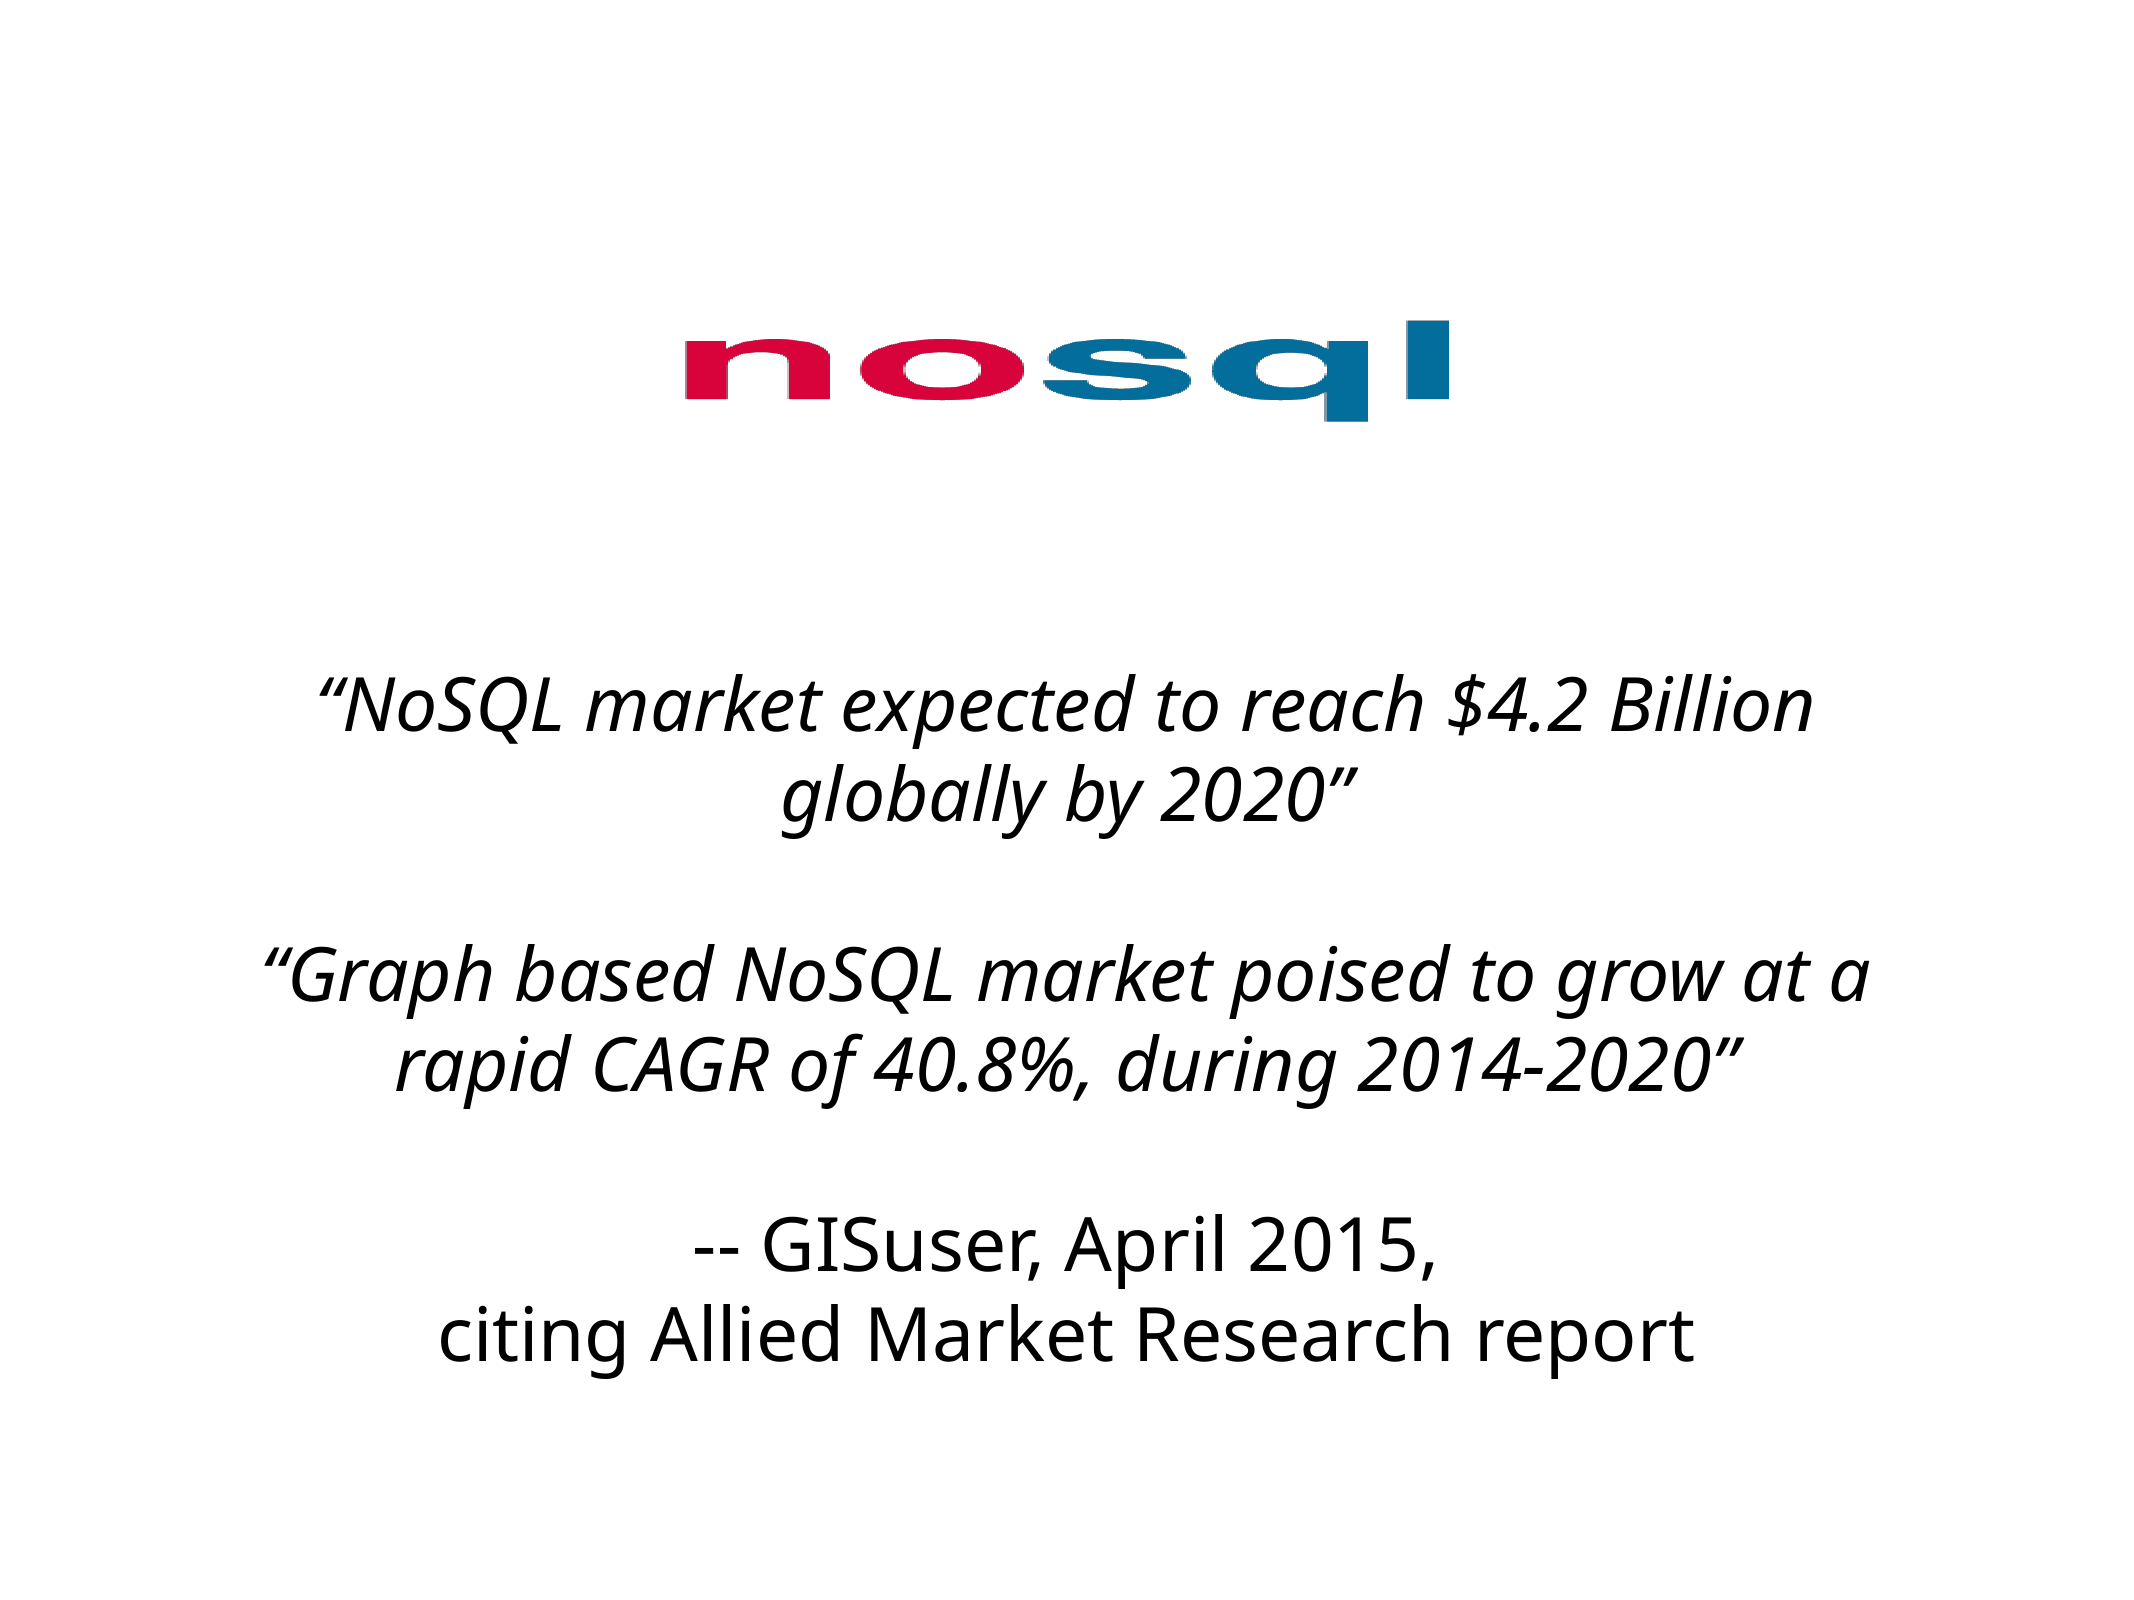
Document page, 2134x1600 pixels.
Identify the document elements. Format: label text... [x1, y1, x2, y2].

picture [658, 216, 1476, 519]
text_box “NoSQL market expected to reach $4.2 Billion globally by 2020” “Graph based NoSQL market poised to grow at a rapid CAGR of 40.8%, during 2014-2020” -- GISuser, April 2015, citing Allied Market Research report [180, 648, 1954, 1385]
